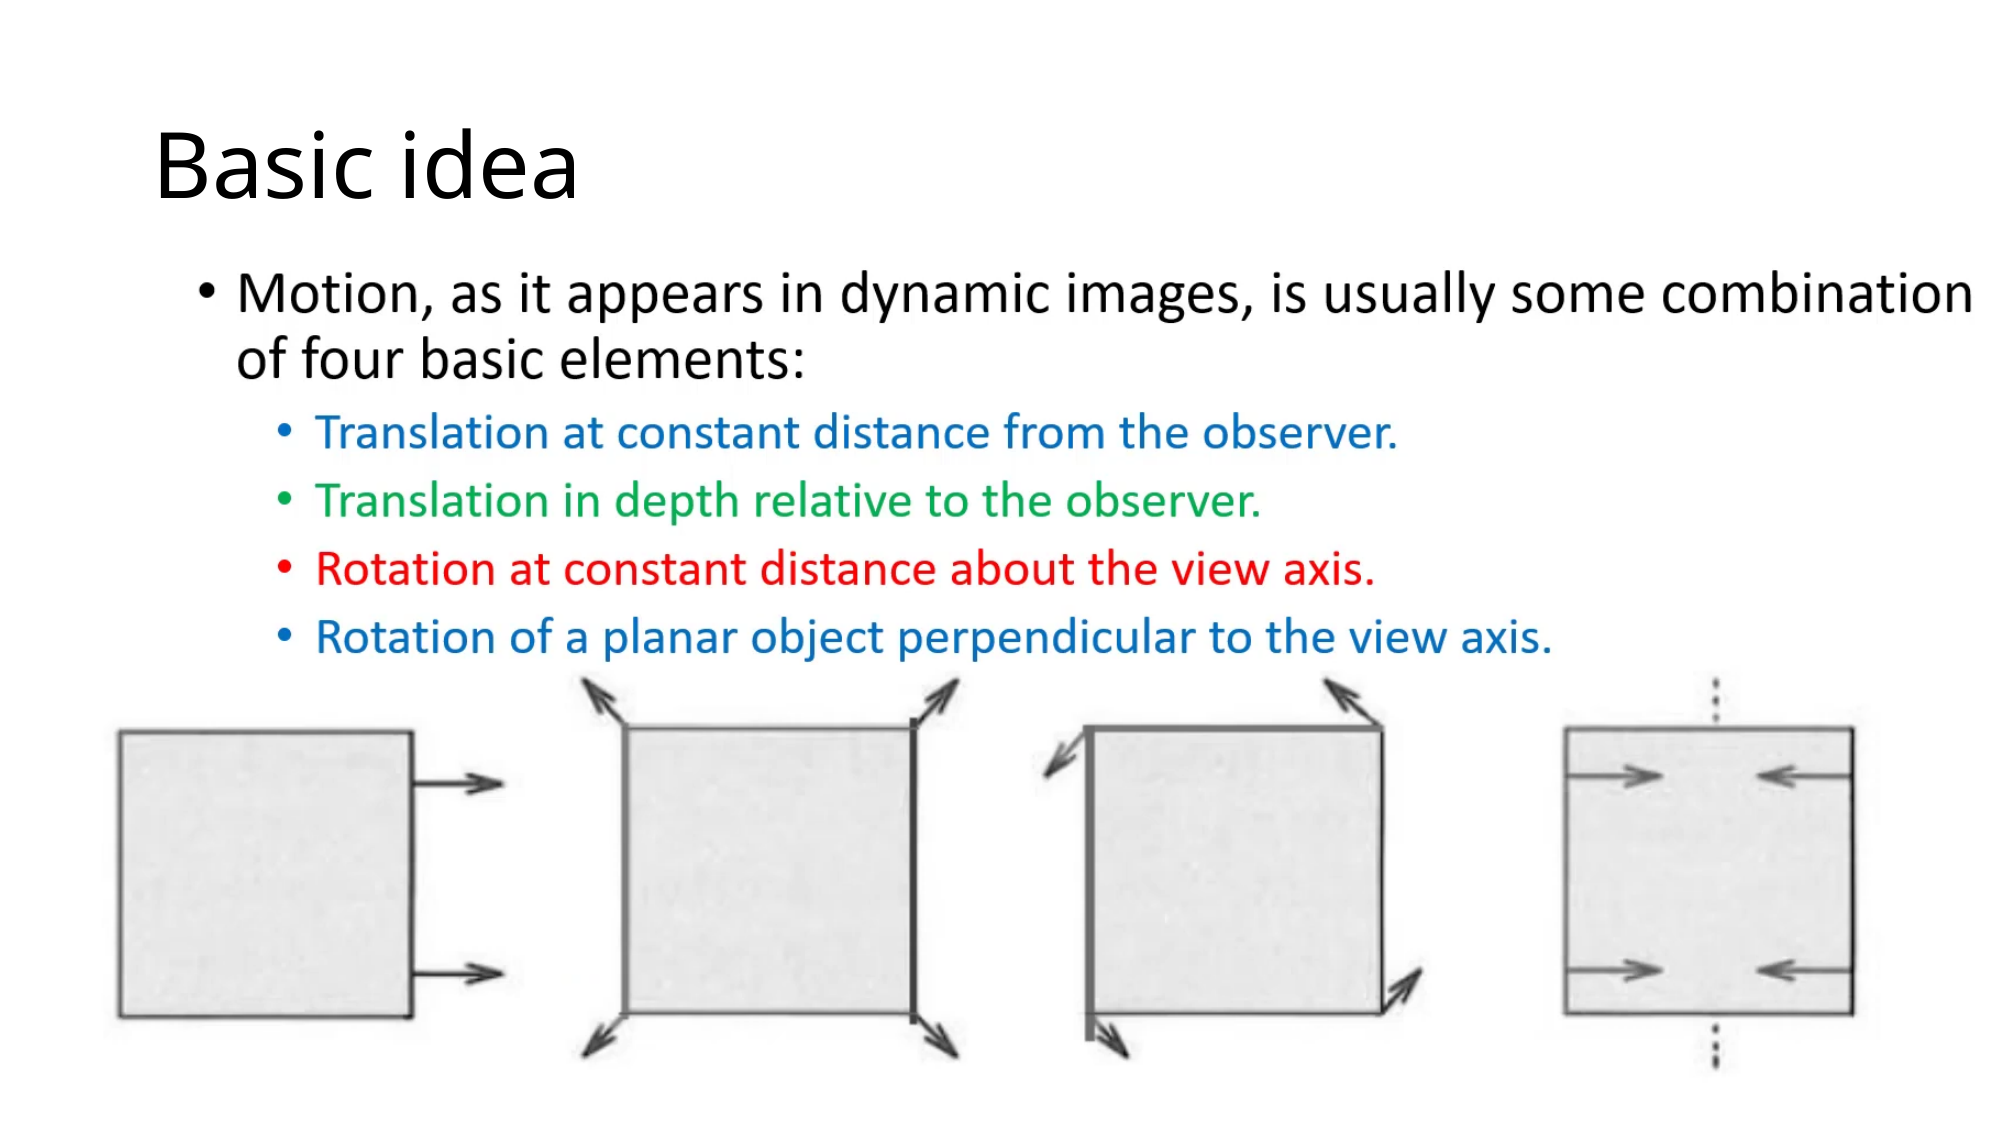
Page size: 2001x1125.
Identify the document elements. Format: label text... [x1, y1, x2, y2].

title Basic idea [137, 59, 1863, 278]
picture [84, 251, 2000, 1090]
